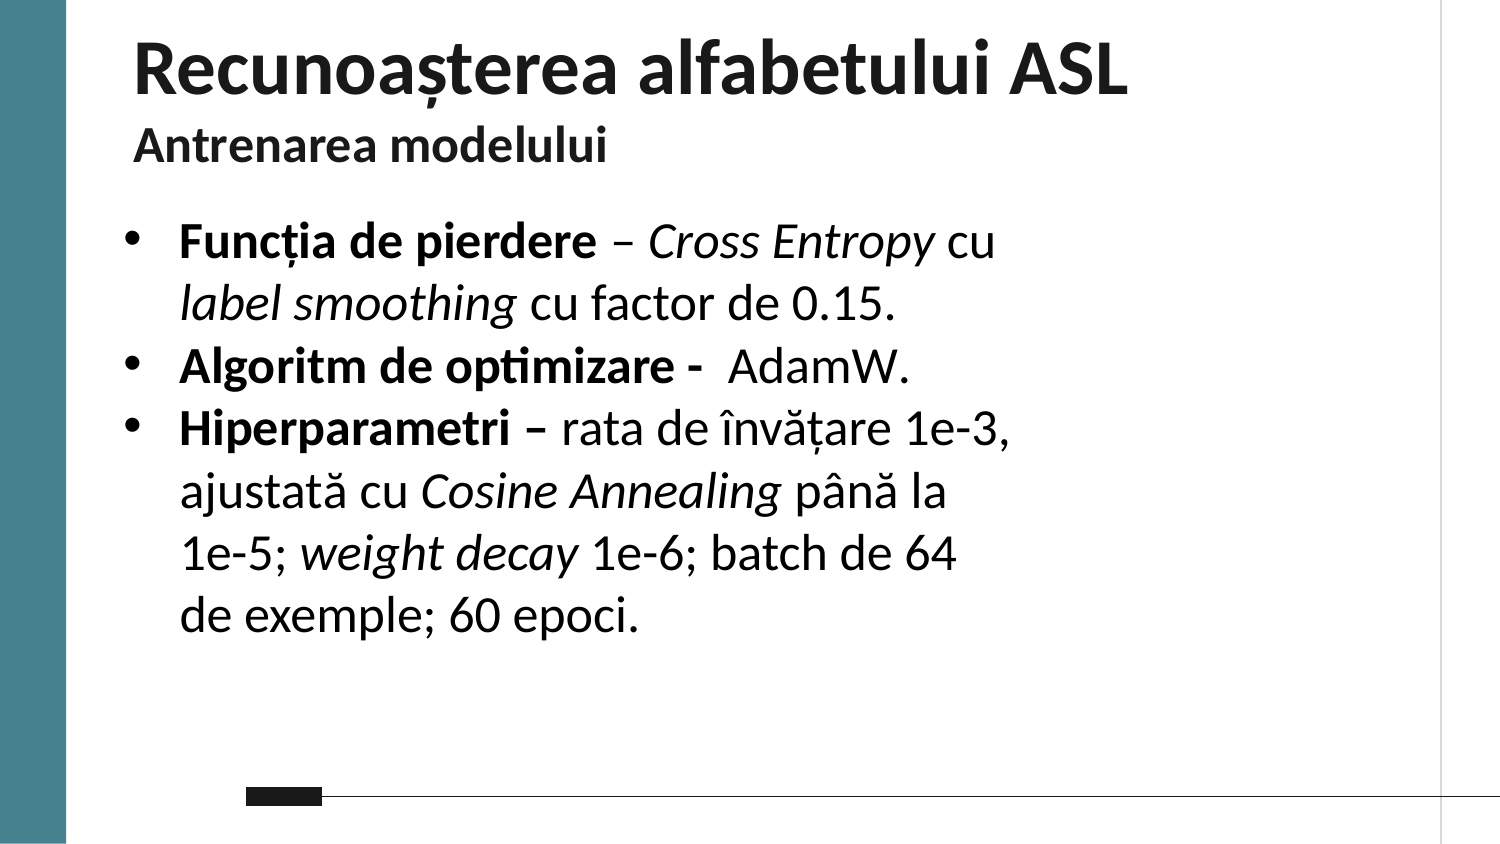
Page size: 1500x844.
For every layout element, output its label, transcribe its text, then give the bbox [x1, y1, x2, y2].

title Recunoașterea alfabetului ASL Antrenarea modelului [118, 0, 1161, 199]
text_box Funcția de pierdere – Cross Entropy cu label smoothing cu factor de 0.15. Algoritm de optimizare - AdamW. Hiperparametri – rata de învățare 1e-3, ajustată cu Cosine Annealing până la 1e-5; weight decay 1e-6; batch de 64 de exemple; 60 epoci. [108, 198, 1034, 651]
